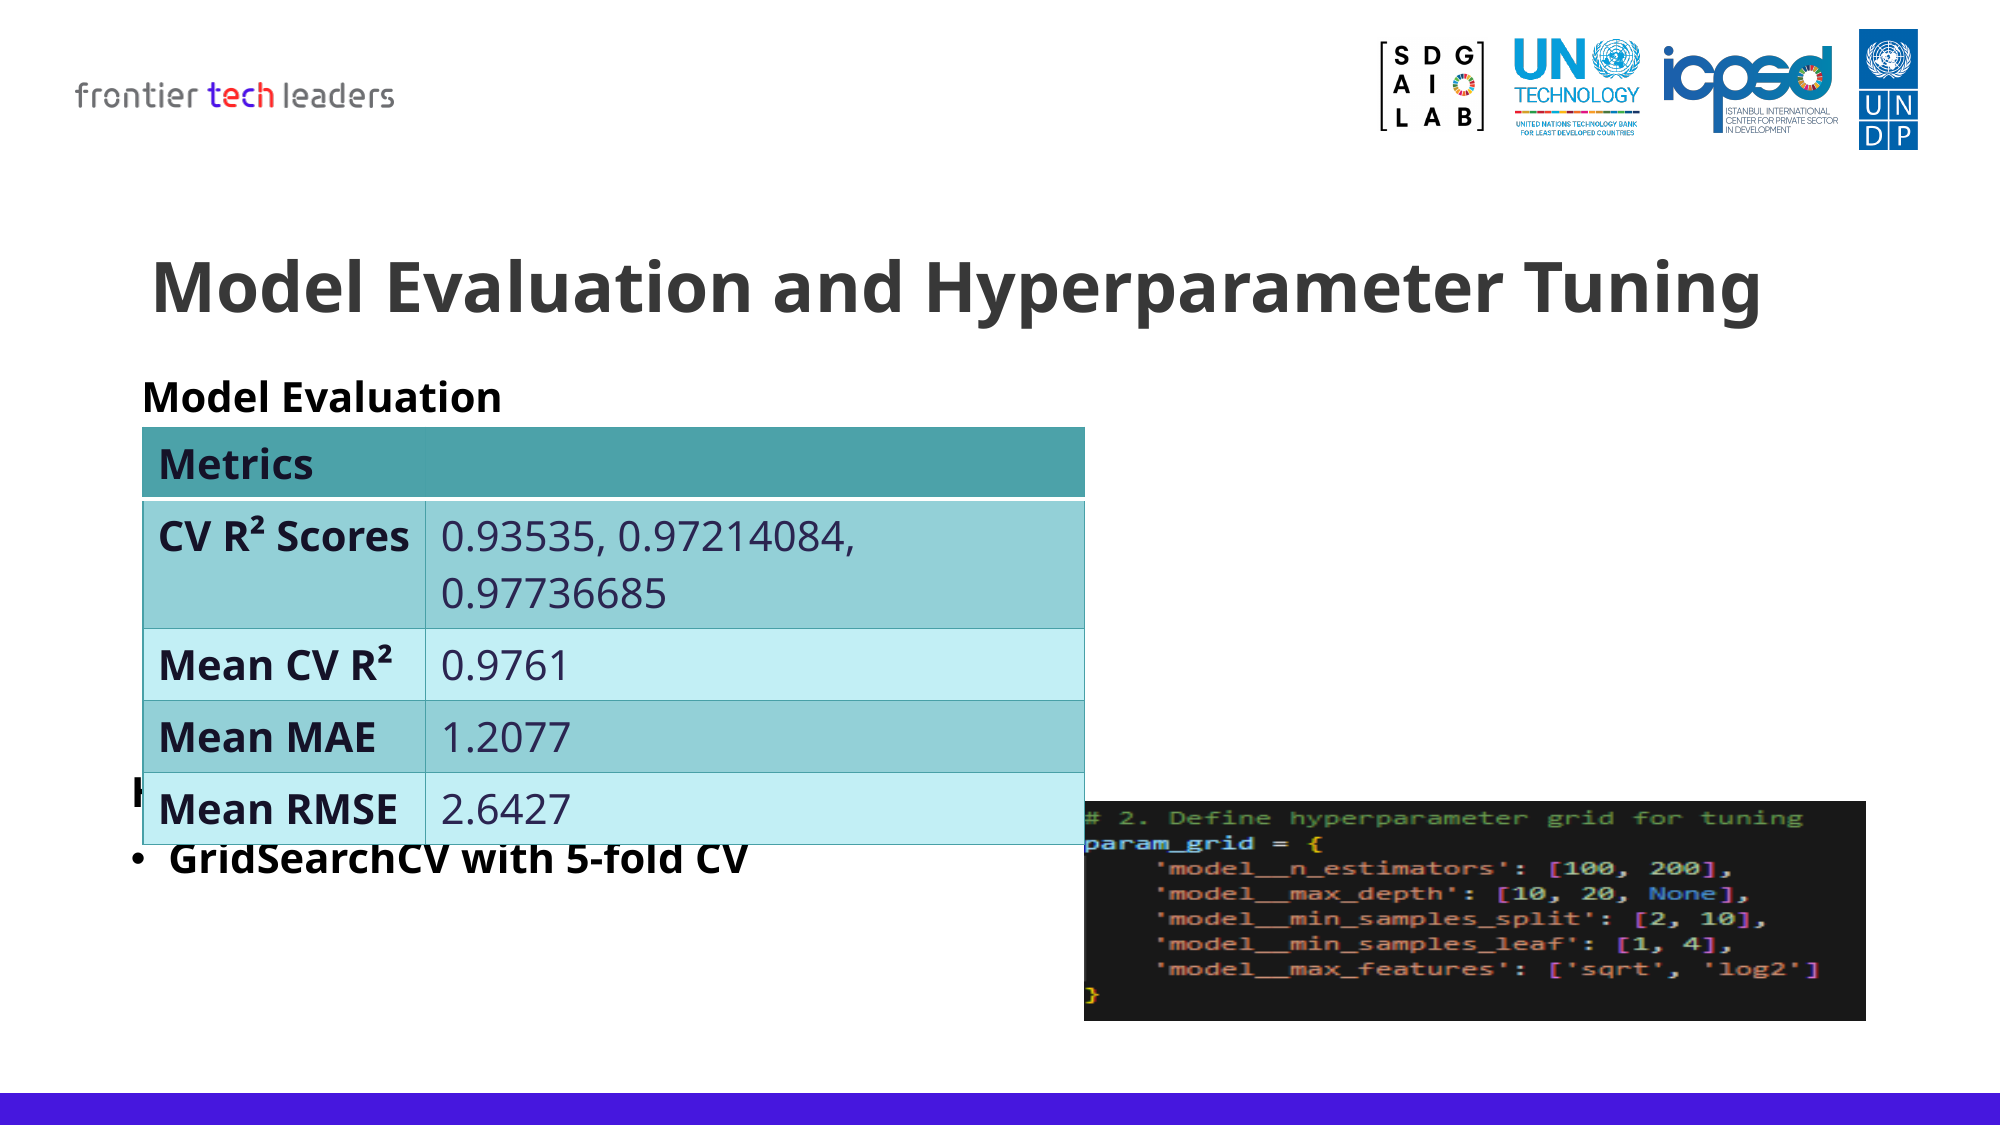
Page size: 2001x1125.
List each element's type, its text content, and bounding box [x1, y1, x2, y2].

table_cell Mean MAE [144, 701, 425, 772]
text_box Model Evaluation and Hyperparameter Tuning [142, 242, 2000, 338]
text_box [1377, 29, 1918, 150]
table_cell 1.2077 [426, 701, 1084, 772]
text_box Model Evaluation Hyperparameter Tuning GridSearchCV with 5-fold CV [123, 369, 1919, 1067]
table_cell 2.6427 [426, 773, 1084, 844]
table_header Metrics [144, 428, 425, 497]
picture [1084, 801, 1867, 1021]
text_box [0, 1093, 2000, 1125]
table_cell 0.9761 [426, 629, 1084, 700]
table_cell Mean CV R² [144, 629, 425, 700]
table_cell 0.93535, 0.97214084, 0.97736685 [426, 501, 1084, 628]
table_header [426, 428, 1084, 497]
picture [75, 82, 394, 108]
table_cell CV R² Scores [144, 501, 425, 628]
table_cell Mean RMSE [144, 773, 425, 844]
